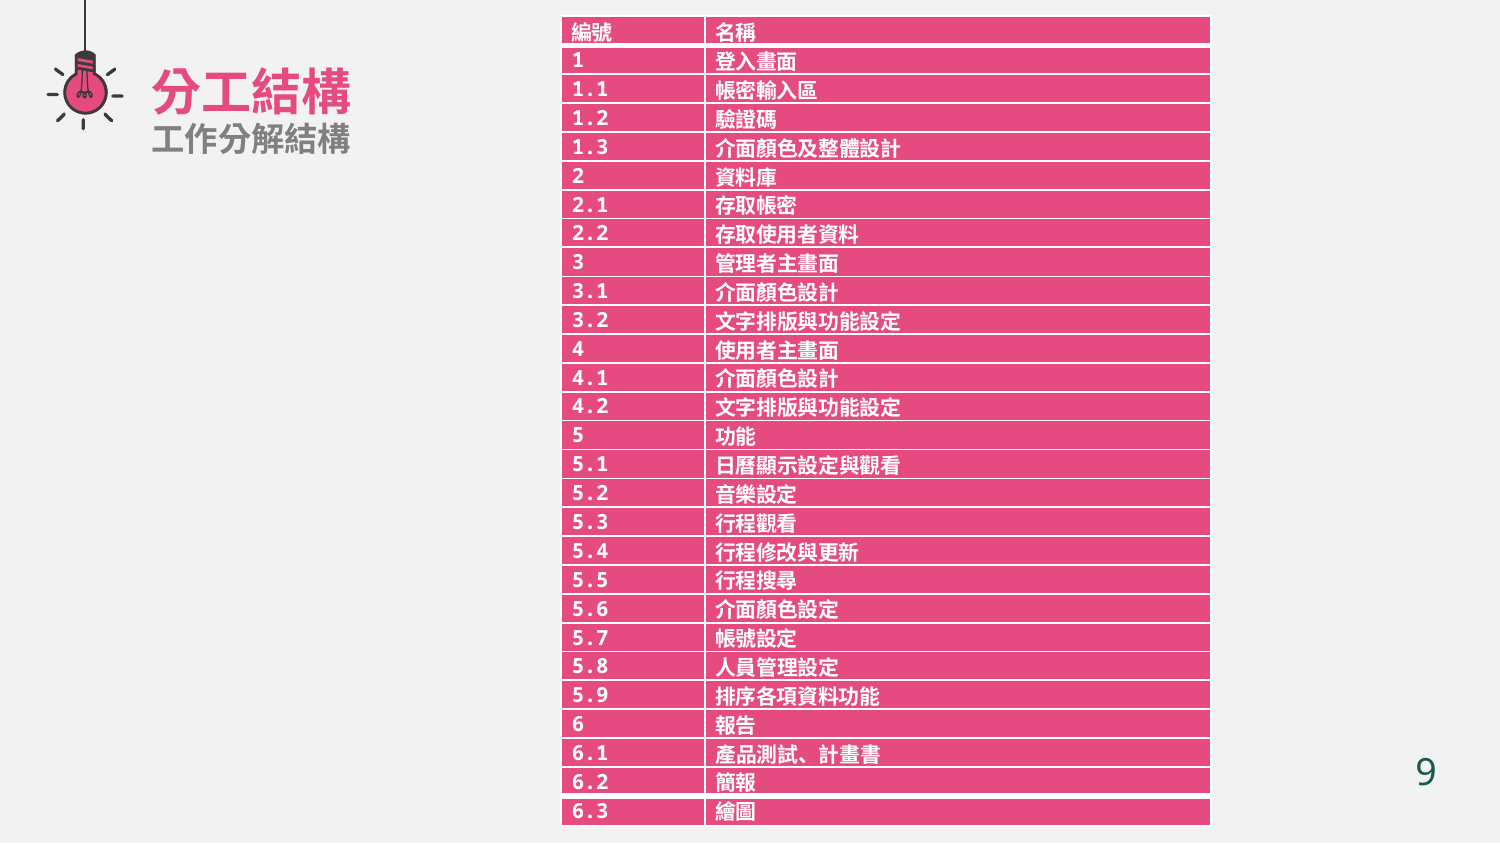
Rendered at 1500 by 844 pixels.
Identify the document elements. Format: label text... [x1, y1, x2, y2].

table_cell 5.8 [562, 652, 704, 679]
table_cell 帳密輸入區 [706, 75, 1210, 102]
table_cell 1.1 [562, 75, 704, 102]
table_cell 繪圖 [706, 799, 1210, 825]
table_cell 2 [562, 162, 704, 189]
table_cell 簡報 [706, 768, 1210, 793]
table_cell 介面顏色設定 [706, 595, 1210, 622]
table_cell 2.1 [562, 191, 704, 218]
table_cell 5.7 [562, 624, 704, 651]
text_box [46, 0, 124, 131]
table_header 編號 [562, 17, 704, 43]
table_cell 日曆顯示設定與觀看 [706, 450, 1210, 478]
table_header 名稱 [706, 17, 1210, 43]
table_cell 1 [562, 48, 704, 73]
table_cell 人員管理設定 [706, 652, 1210, 679]
table_cell 使用者主畫面 [706, 335, 1210, 362]
table_cell 5.5 [562, 566, 704, 593]
table_cell 音樂設定 [706, 479, 1210, 506]
table_cell 5.9 [562, 681, 704, 708]
table_cell 登入畫面 [706, 48, 1210, 73]
table_cell 4 [562, 335, 704, 362]
table_cell 排序各項資料功能 [706, 681, 1210, 708]
text_box 分工結構 [137, 52, 367, 111]
table_cell 2.2 [562, 219, 704, 246]
table_cell 6.2 [562, 768, 704, 793]
table_cell 介面顏色及整體設計 [706, 133, 1210, 160]
table_cell 3.2 [562, 306, 704, 333]
table_cell 6.1 [562, 739, 704, 766]
table_cell 4.1 [562, 364, 704, 391]
table_cell 產品測試、計畫書 [706, 739, 1210, 766]
table_cell 1.3 [562, 133, 704, 160]
table_cell 功能 [706, 421, 1210, 449]
table_cell 5 [562, 421, 704, 449]
table_cell 行程修改與更新 [706, 537, 1210, 564]
table_cell 5.1 [562, 450, 704, 478]
table_cell 行程觀看 [706, 508, 1210, 535]
table_cell 存取帳密 [706, 191, 1210, 218]
table_cell 報告 [706, 710, 1210, 737]
table_cell 6.3 [562, 799, 704, 825]
table_cell 存取使用者資料 [706, 219, 1210, 246]
table_cell 行程搜尋 [706, 566, 1210, 593]
table_cell 4.2 [562, 393, 704, 420]
table_cell 驗證碼 [706, 104, 1210, 131]
table_cell 5.6 [562, 595, 704, 622]
table_cell 5.2 [562, 479, 704, 506]
table_cell 1.2 [562, 104, 704, 131]
table_cell 管理者主畫面 [706, 248, 1210, 276]
text_box 工作分解結構 [137, 111, 367, 166]
table_cell 3.1 [562, 277, 704, 304]
table_cell 文字排版與功能設定 [706, 306, 1210, 333]
text_box 9 [1400, 740, 1496, 801]
table_cell 介面顏色設計 [706, 364, 1210, 391]
table_cell 帳號設定 [706, 624, 1210, 651]
table_cell 介面顏色設計 [706, 277, 1210, 304]
table_cell 文字排版與功能設定 [706, 393, 1210, 420]
table_cell 3 [562, 248, 704, 276]
table_cell 5.4 [562, 537, 704, 564]
table_cell 6 [562, 710, 704, 737]
table_cell 資料庫 [706, 162, 1210, 189]
table_cell 5.3 [562, 508, 704, 535]
